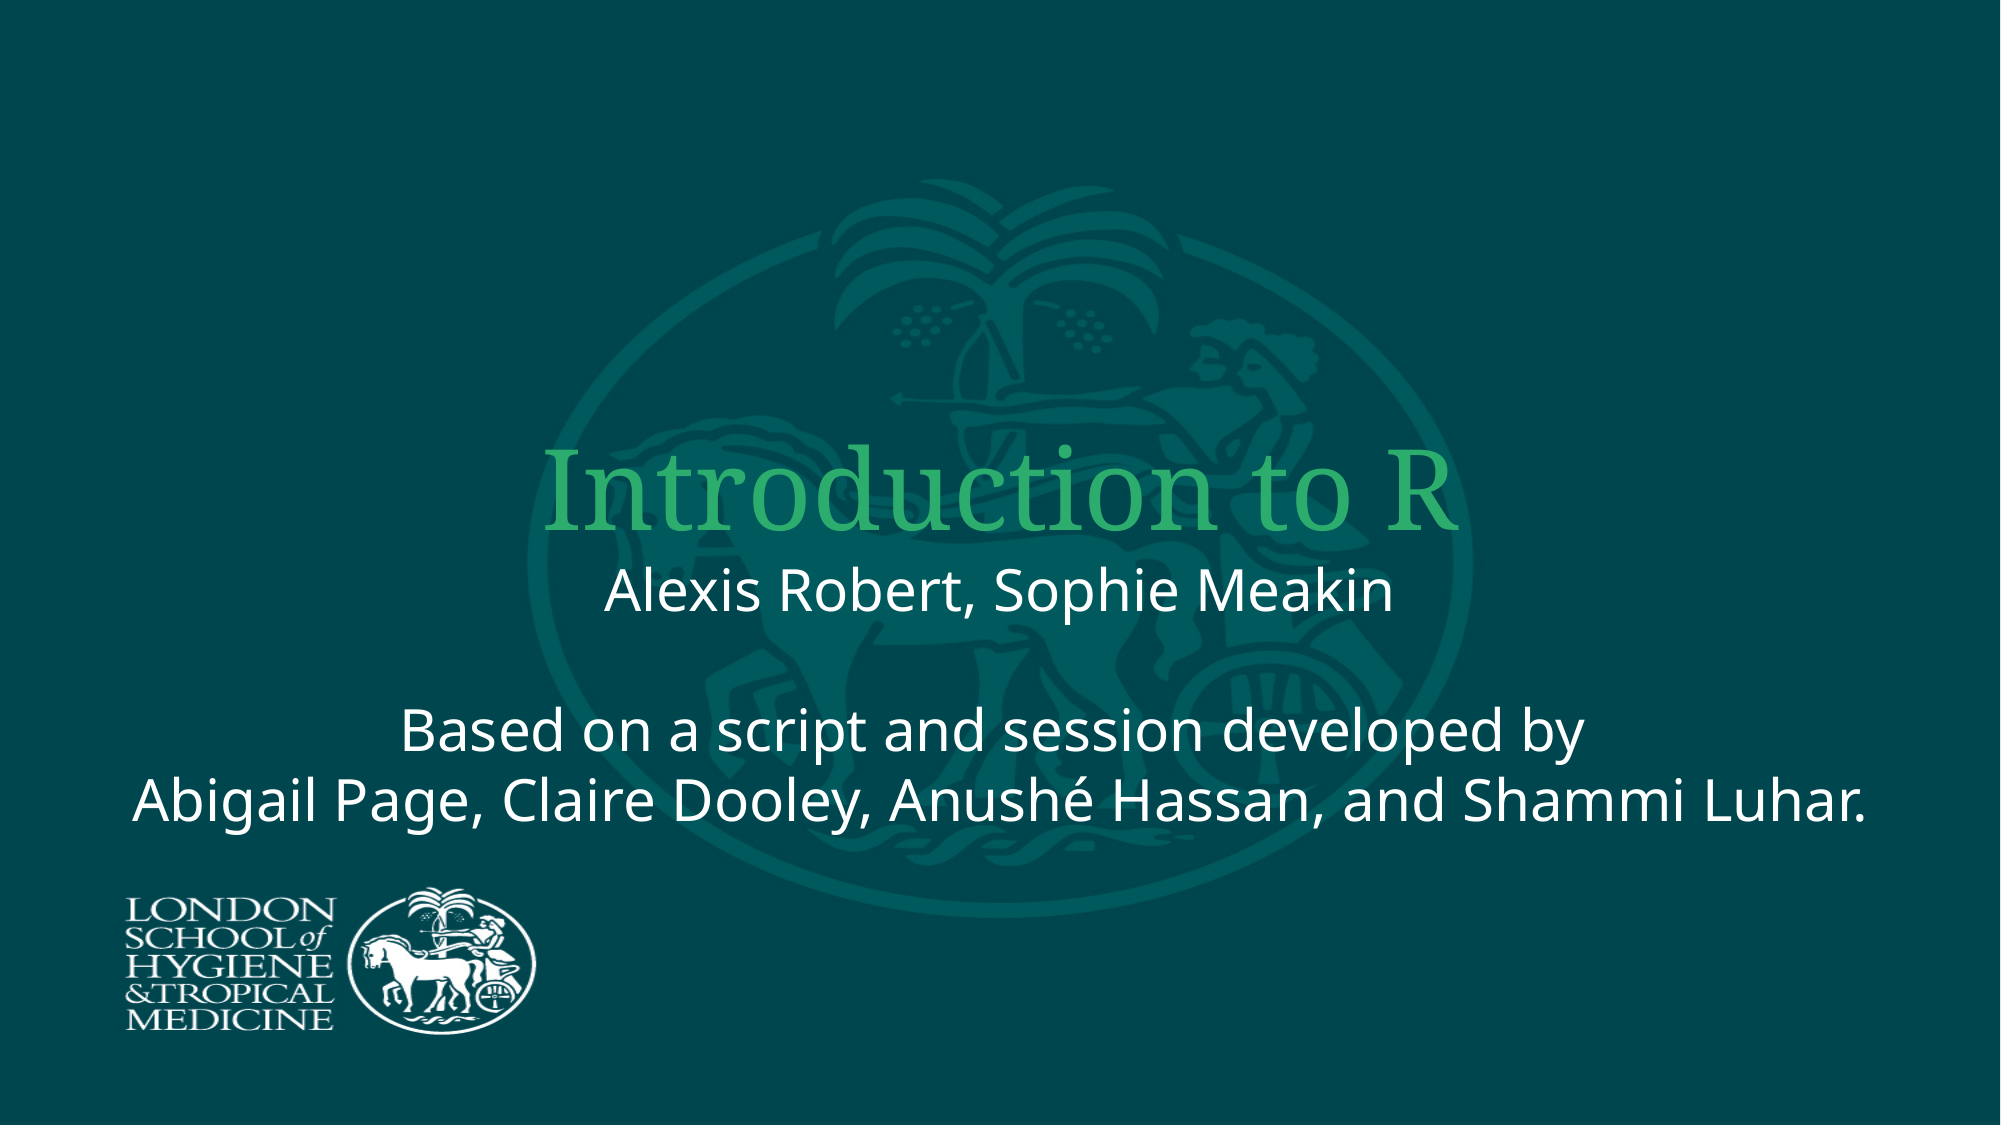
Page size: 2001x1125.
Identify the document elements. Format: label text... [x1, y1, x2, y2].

picture [0, 0, 2001, 1125]
text_box Introduction to R Alexis Robert, Sophie Meakin Based on a script and session developed by Abigail Page, Claire Dooley, Anushé Hassan, and Shammi Luhar. [0, 410, 2000, 841]
